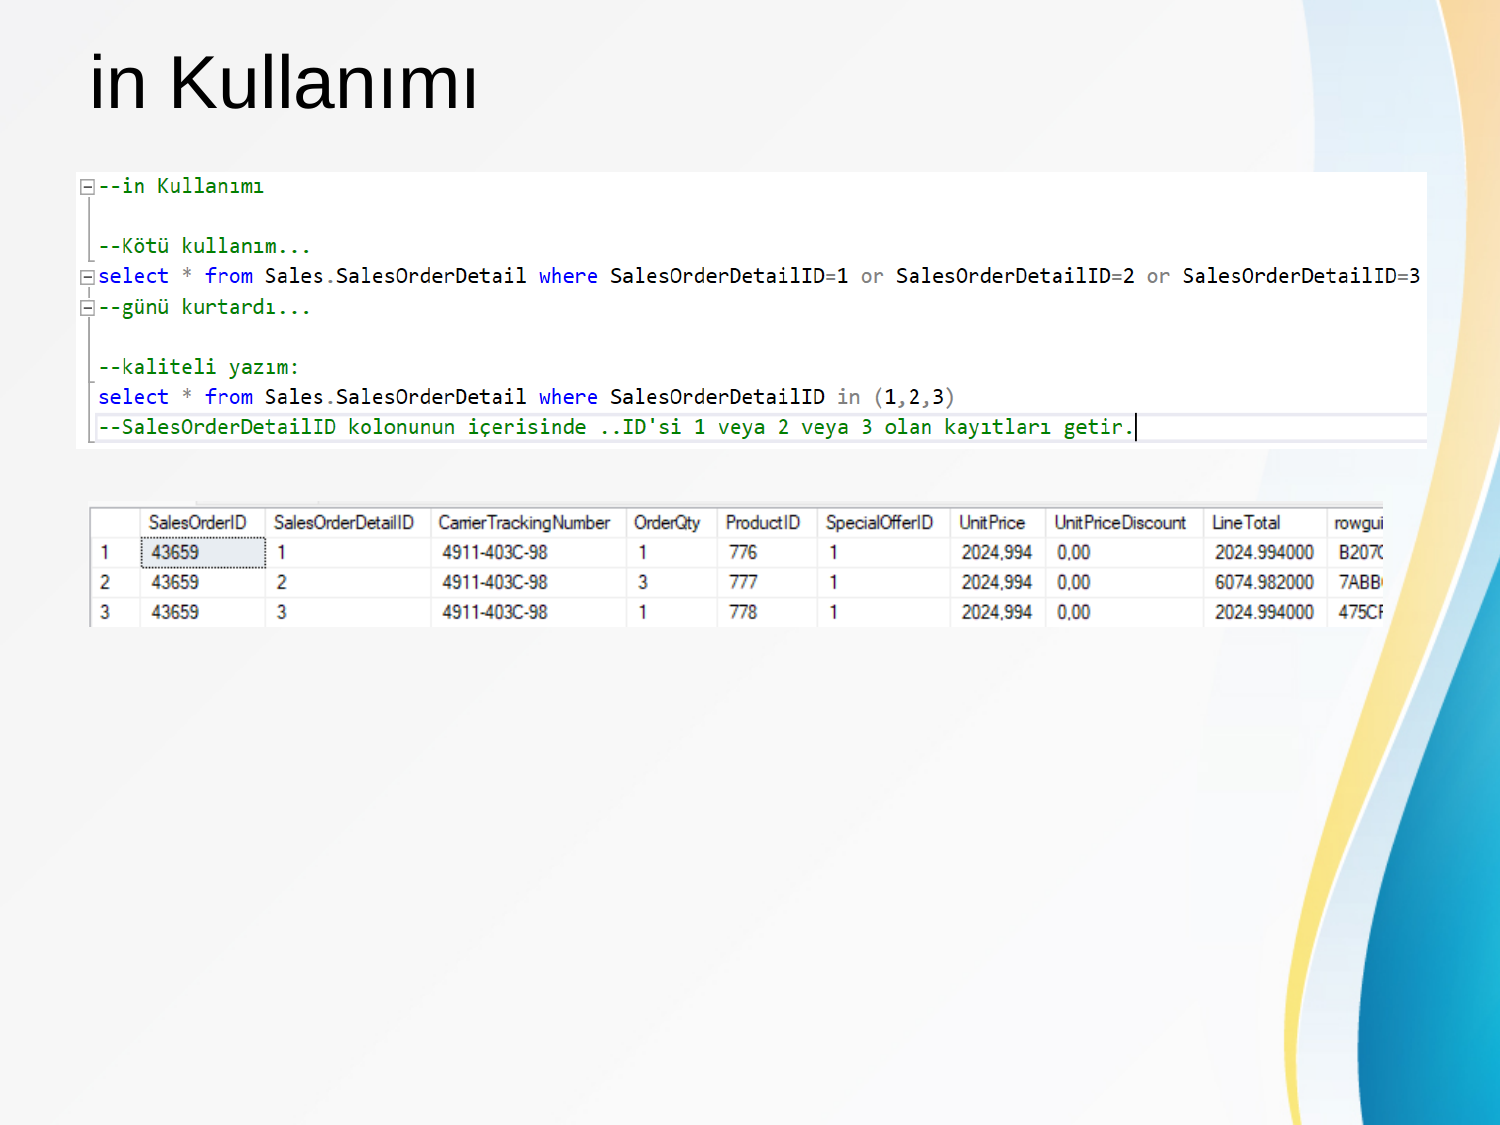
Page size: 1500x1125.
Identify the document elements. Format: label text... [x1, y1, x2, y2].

title in Kullanımı [74, 30, 1426, 127]
picture [0, 0, 1500, 1125]
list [76, 172, 1427, 449]
